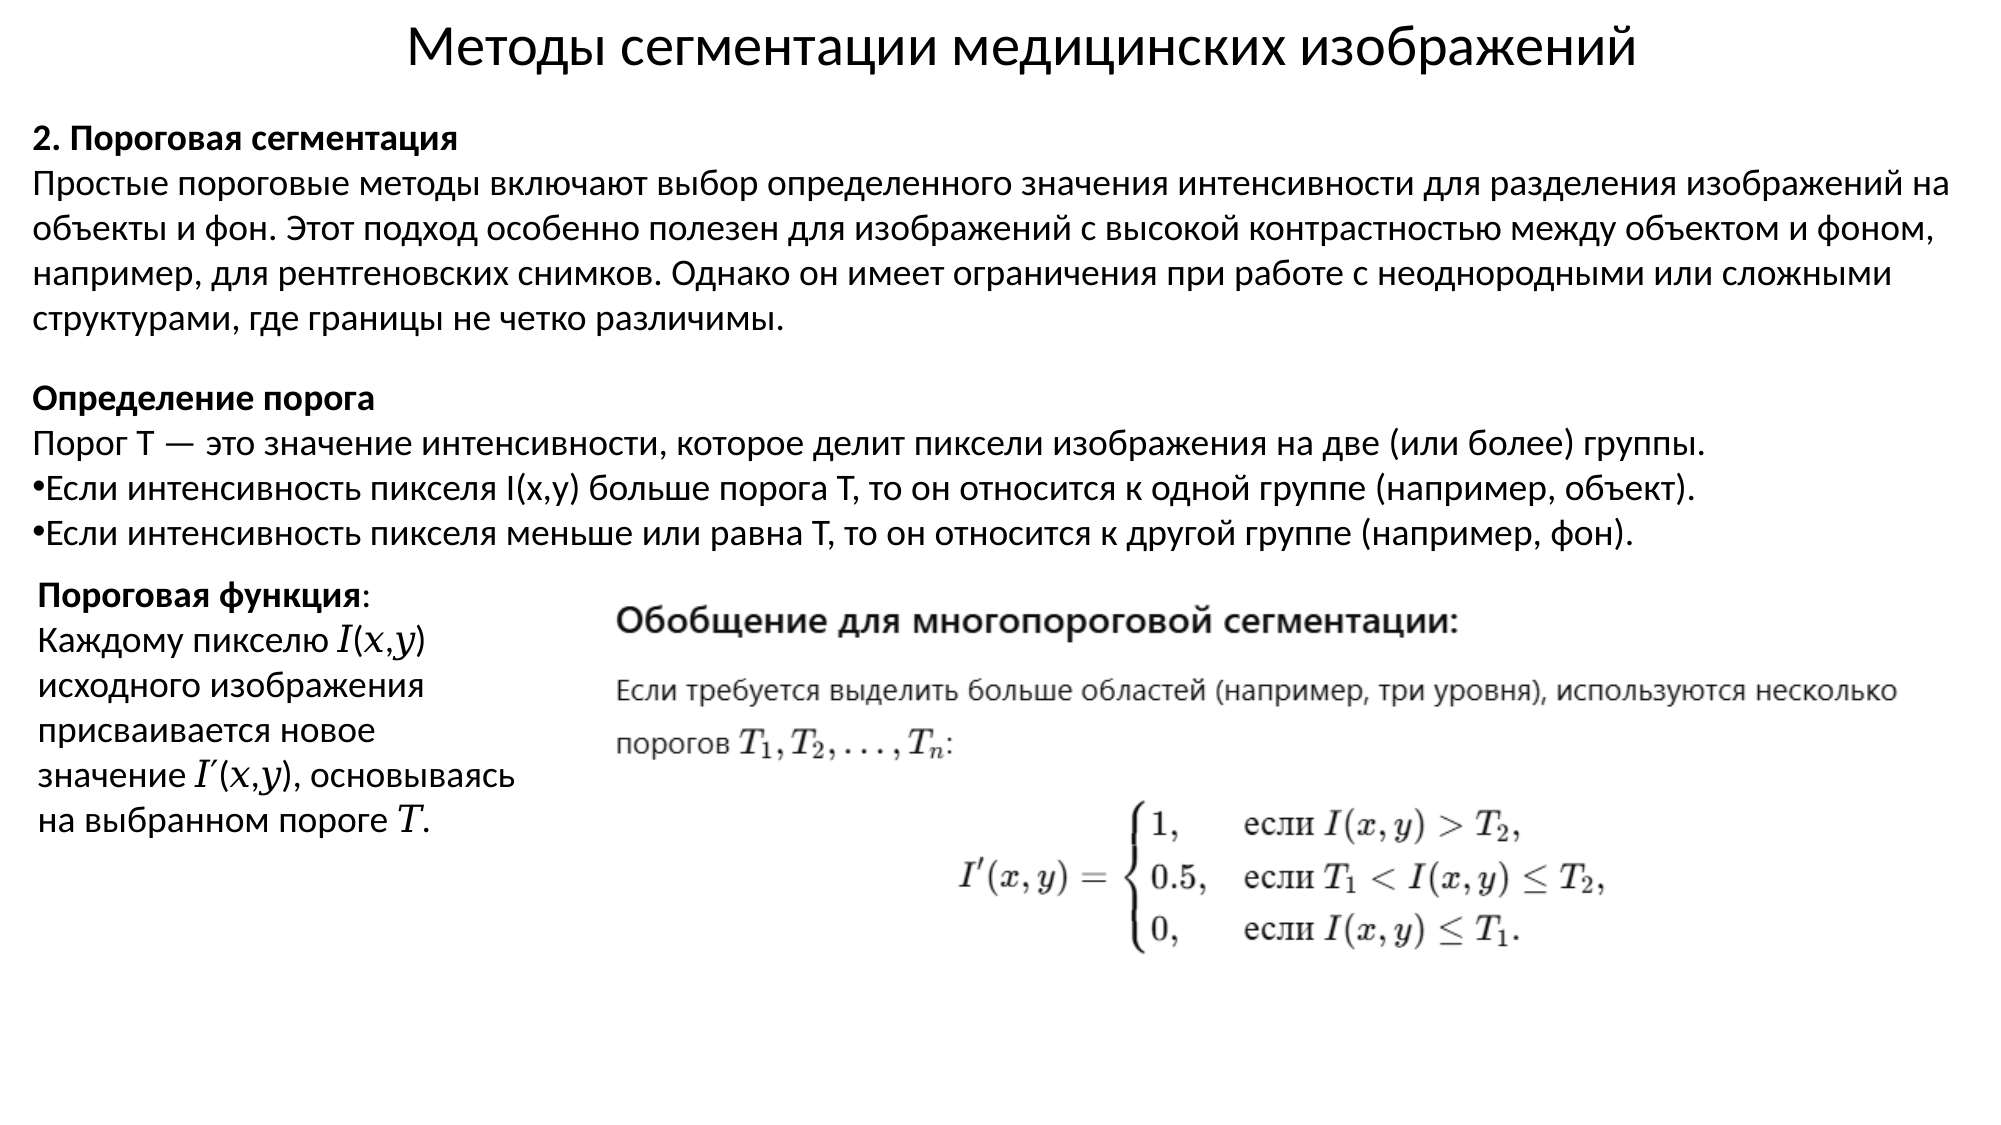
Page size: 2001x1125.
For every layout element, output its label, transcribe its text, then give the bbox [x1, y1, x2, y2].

text_box 2. Пороговая сегментация Простые пороговые методы включают выбор определенного значения интенсивности для разделения изображений на объекты и фон. Этот подход особенно полезен для изображений с высокой контрастностью между объектом и фоном, например, для рентгеновских снимков. Однако он имеет ограничения при работе с неоднородными или сложными структурами, где границы не четко различимы. [17, 105, 1983, 390]
text_box Методы сегментации медицинских изображений [391, 0, 1654, 85]
picture [594, 569, 1963, 1020]
text_box Определение порога Порог T — это значение интенсивности, которое делит пиксели изображения на две (или более) группы. Если интенсивность пикселя I(x,y) больше порога T, то он относится к одной группе (например, объект). Если интенсивность пикселя меньше или равна T, то он относится к другой группе (например, фон). [17, 365, 1891, 561]
text_box Пороговая функция: Каждому пикселю 𝐼(𝑥,𝑦) исходного изображения присваивается новое значение 𝐼′(𝑥,𝑦), основываясь на выбранном пороге 𝑇. [22, 562, 536, 848]
